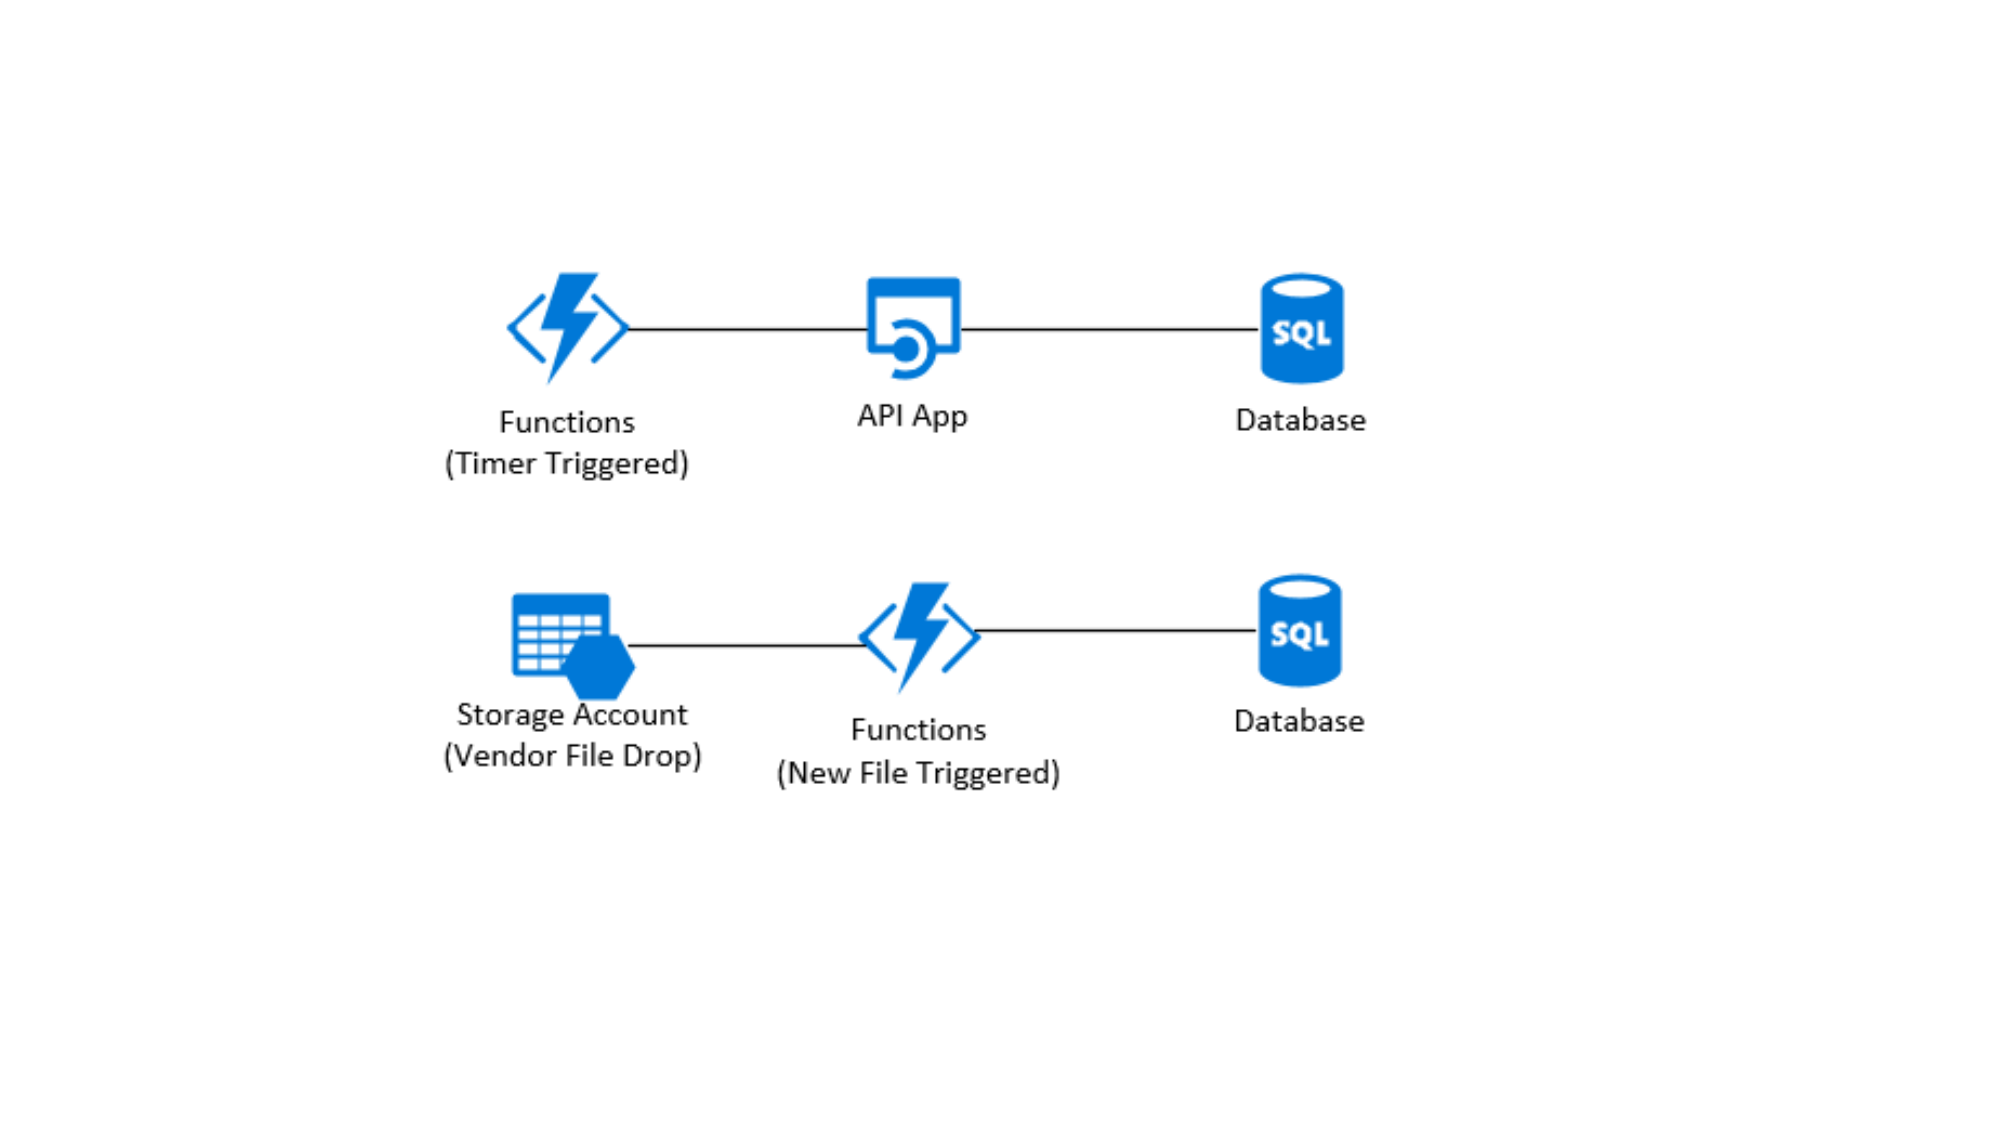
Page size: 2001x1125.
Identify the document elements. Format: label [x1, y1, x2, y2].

picture [410, 197, 1421, 864]
